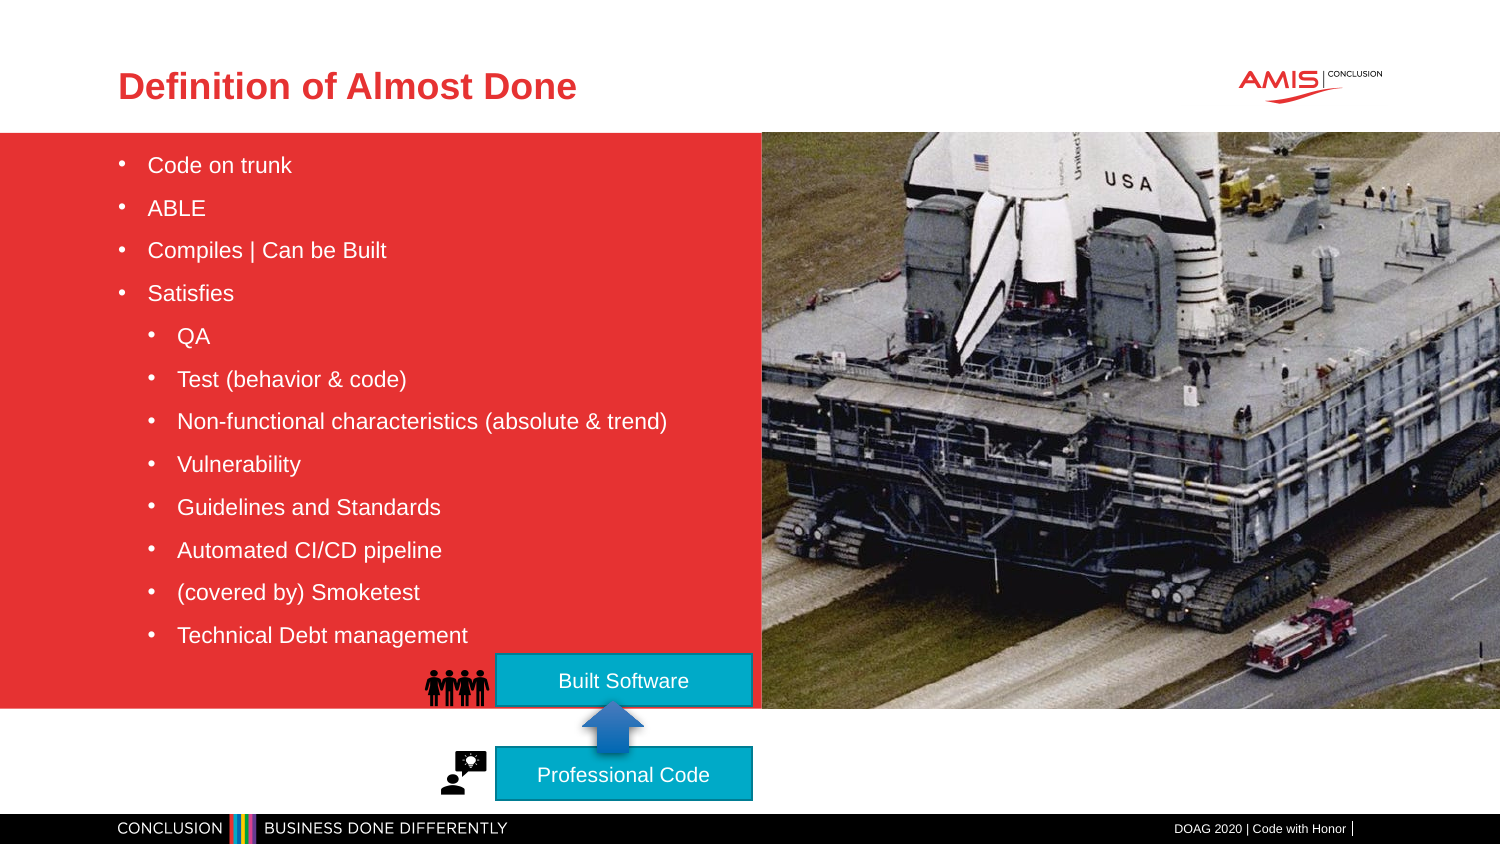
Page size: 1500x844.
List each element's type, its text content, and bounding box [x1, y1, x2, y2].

picture [0, 814, 236, 844]
picture [239, 814, 1500, 844]
title Definition of Almost Done [118, 47, 1205, 130]
picture [420, 657, 494, 719]
picture [761, 132, 1500, 709]
picture [431, 746, 496, 799]
text_box Built Software [495, 653, 753, 707]
footer DOAG 2020 | Code with Honor [814, 820, 1347, 839]
text_box [581, 700, 645, 754]
list Code on trunk ABLE Compiles | Can be Built Satisfies QA Test (behavior & code) Non-functional characteristics (absolute & trend) Vulnerability Guidelines and Standards Automated CI/CD pipeline (covered by) Smoketest Technical Debt management [118, 147, 733, 706]
text_box Professional Code [495, 746, 753, 801]
picture [1205, 59, 1388, 106]
